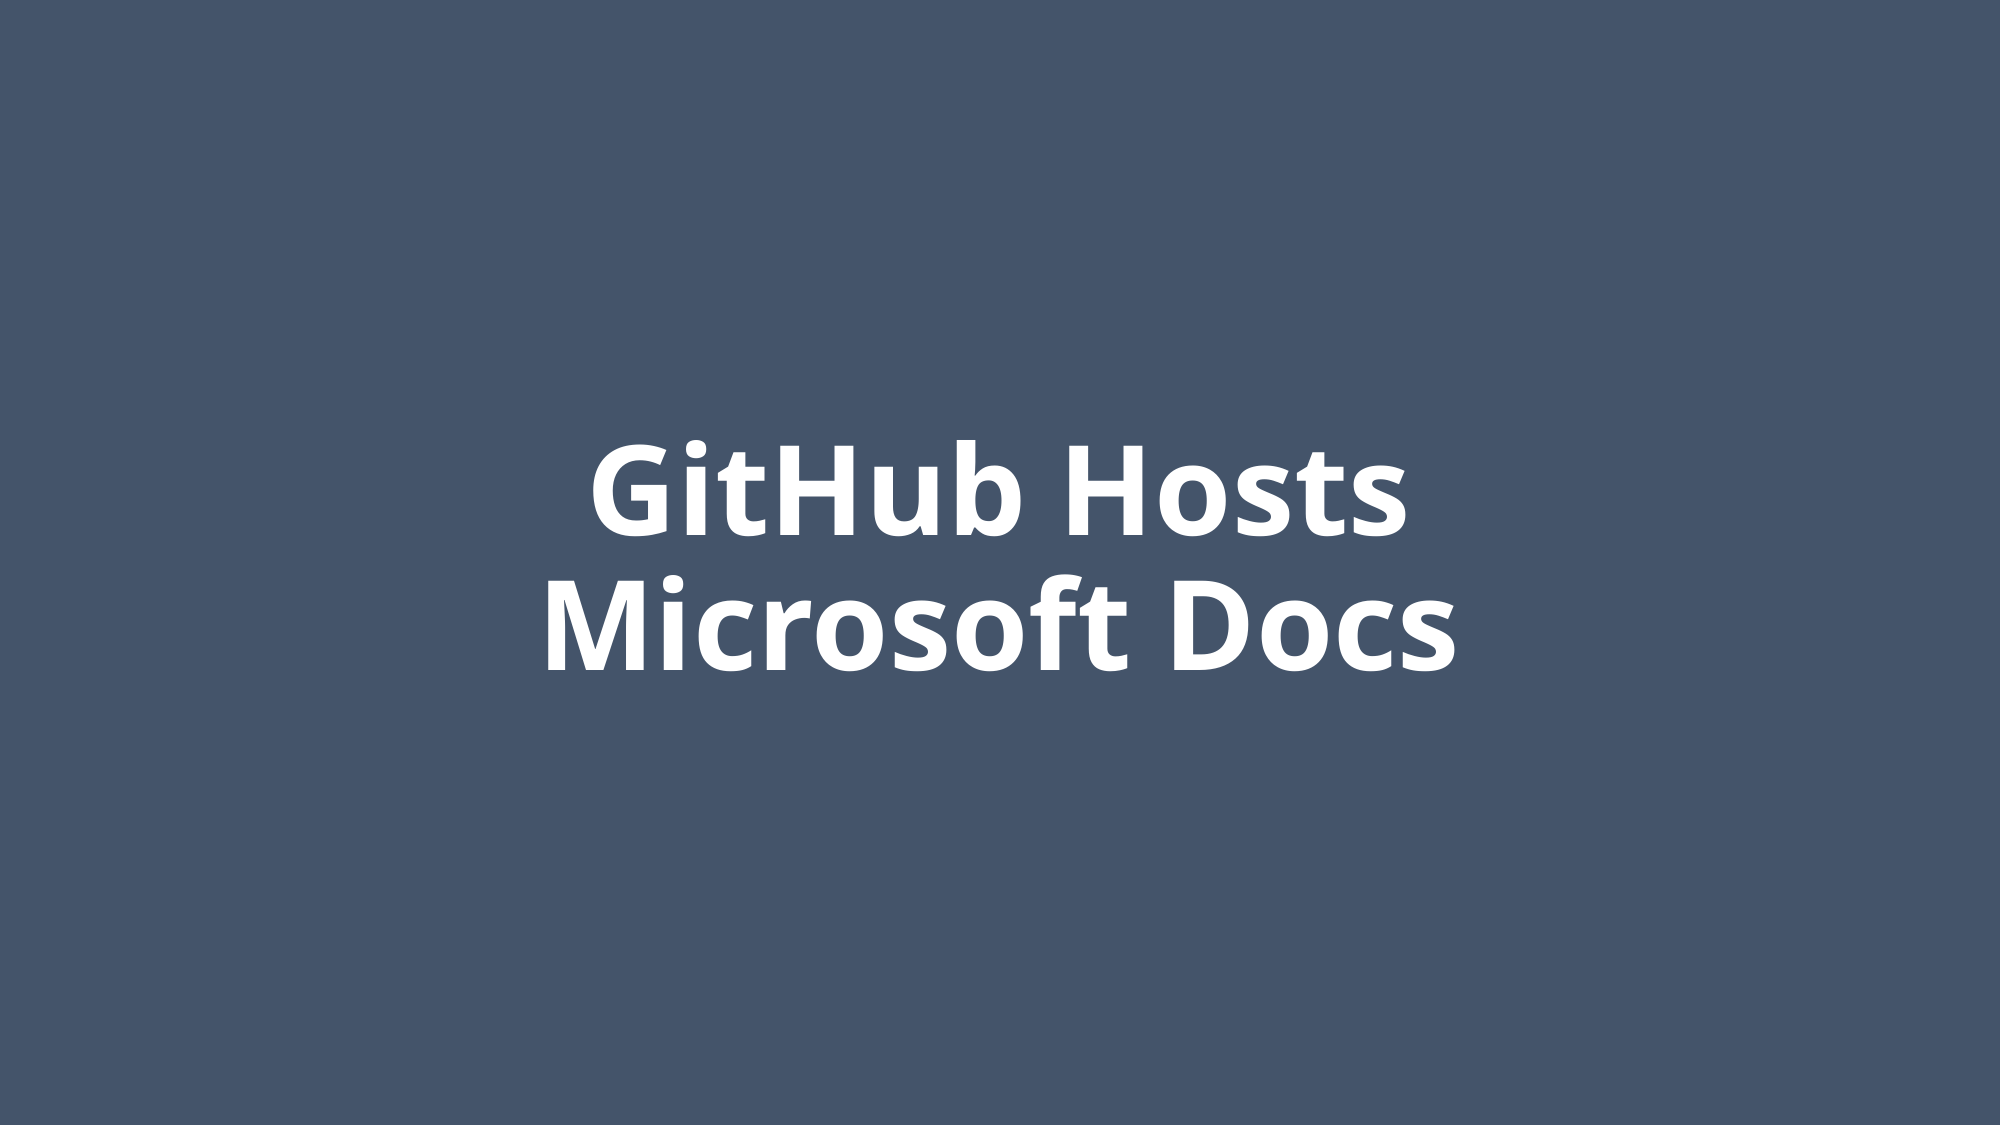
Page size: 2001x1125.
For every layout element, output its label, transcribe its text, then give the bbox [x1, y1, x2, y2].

title GitHub Hosts Microsoft Docs [136, 0, 1862, 1125]
